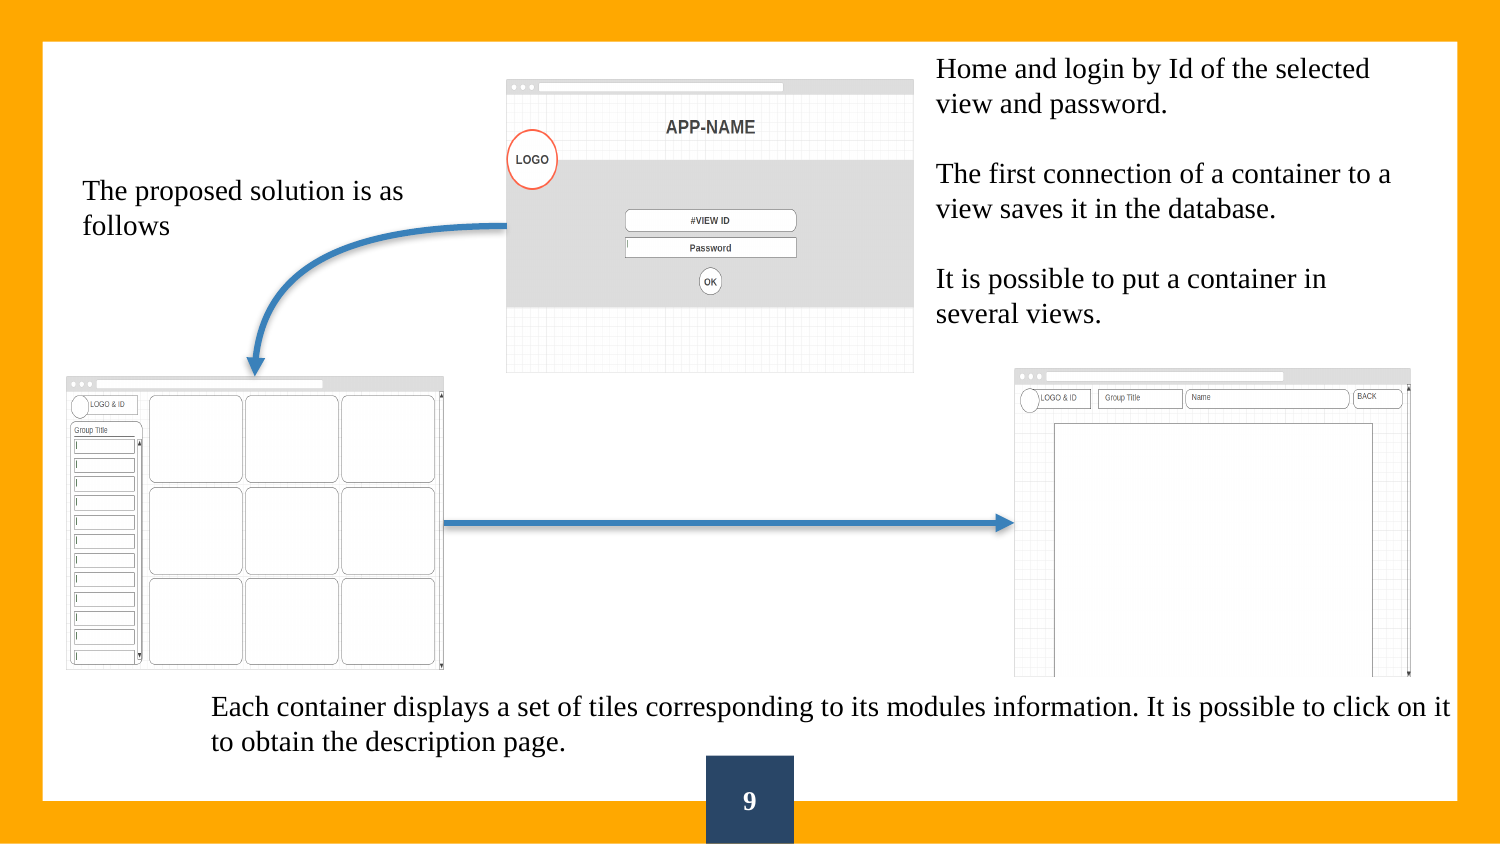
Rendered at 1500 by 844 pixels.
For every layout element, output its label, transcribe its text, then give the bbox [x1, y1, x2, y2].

text_box Home and login by Id of the selected view and password. The first connection of a container to a view saves it in the database. It is possible to put a container in several views. [921, 42, 1431, 337]
picture [65, 376, 444, 670]
picture [506, 79, 914, 373]
text_box The proposed solution is as follows [67, 163, 461, 249]
picture [1014, 368, 1411, 678]
text_box Each container displays a set of tiles corresponding to its modules information. It is possible to click on it to obtain the description page. [196, 680, 1471, 765]
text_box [254, 225, 508, 377]
slide_number 9 [705, 765, 794, 844]
